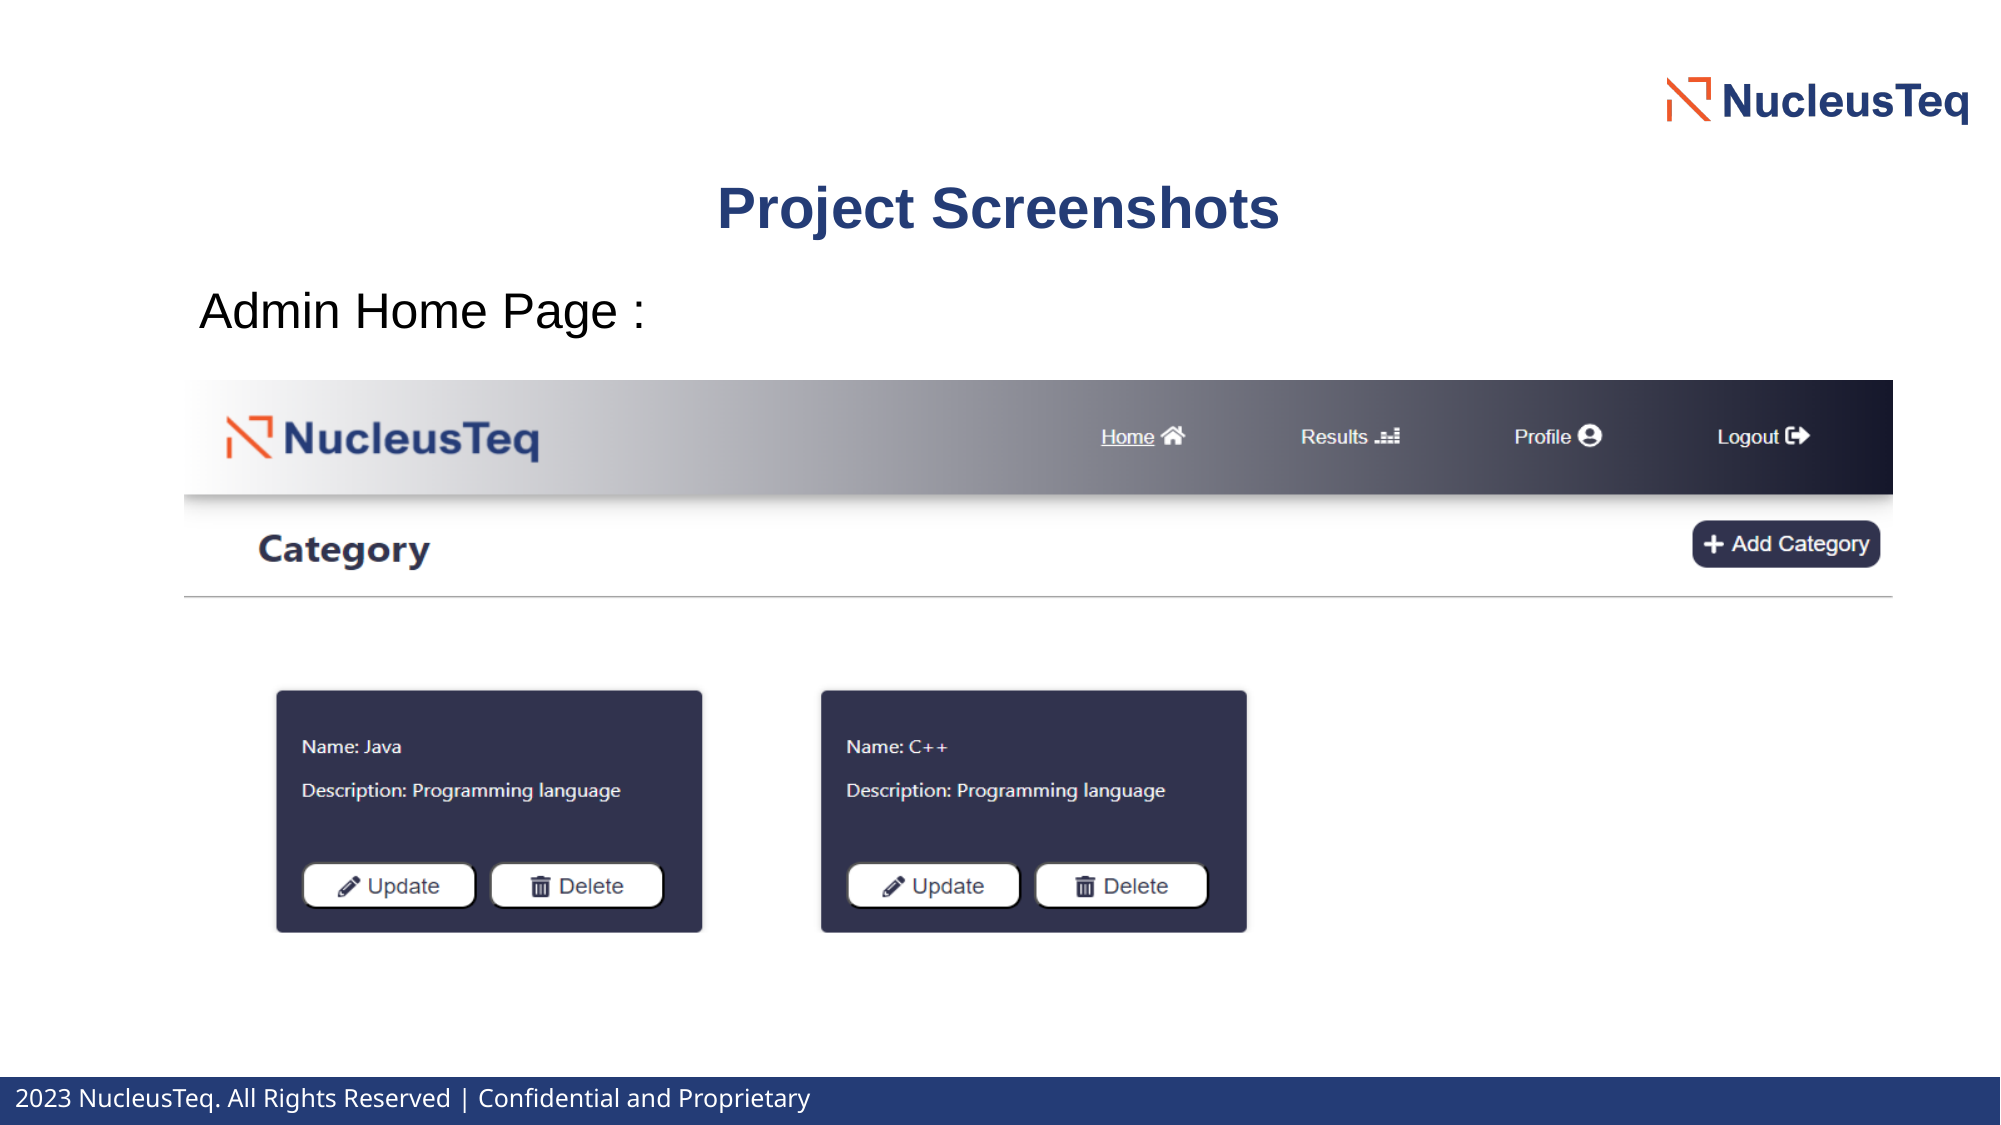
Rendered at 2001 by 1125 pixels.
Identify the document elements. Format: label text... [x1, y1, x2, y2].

list Project Screenshots [56, 170, 1944, 295]
text_box 2023 NucleusTeq. All Rights Reserved | Confidential and Proprietary [0, 1072, 970, 1125]
picture [184, 379, 1893, 1040]
text_box [970, 1077, 2000, 1125]
text_box Admin Home Page : [184, 271, 669, 346]
picture [1667, 77, 1968, 125]
